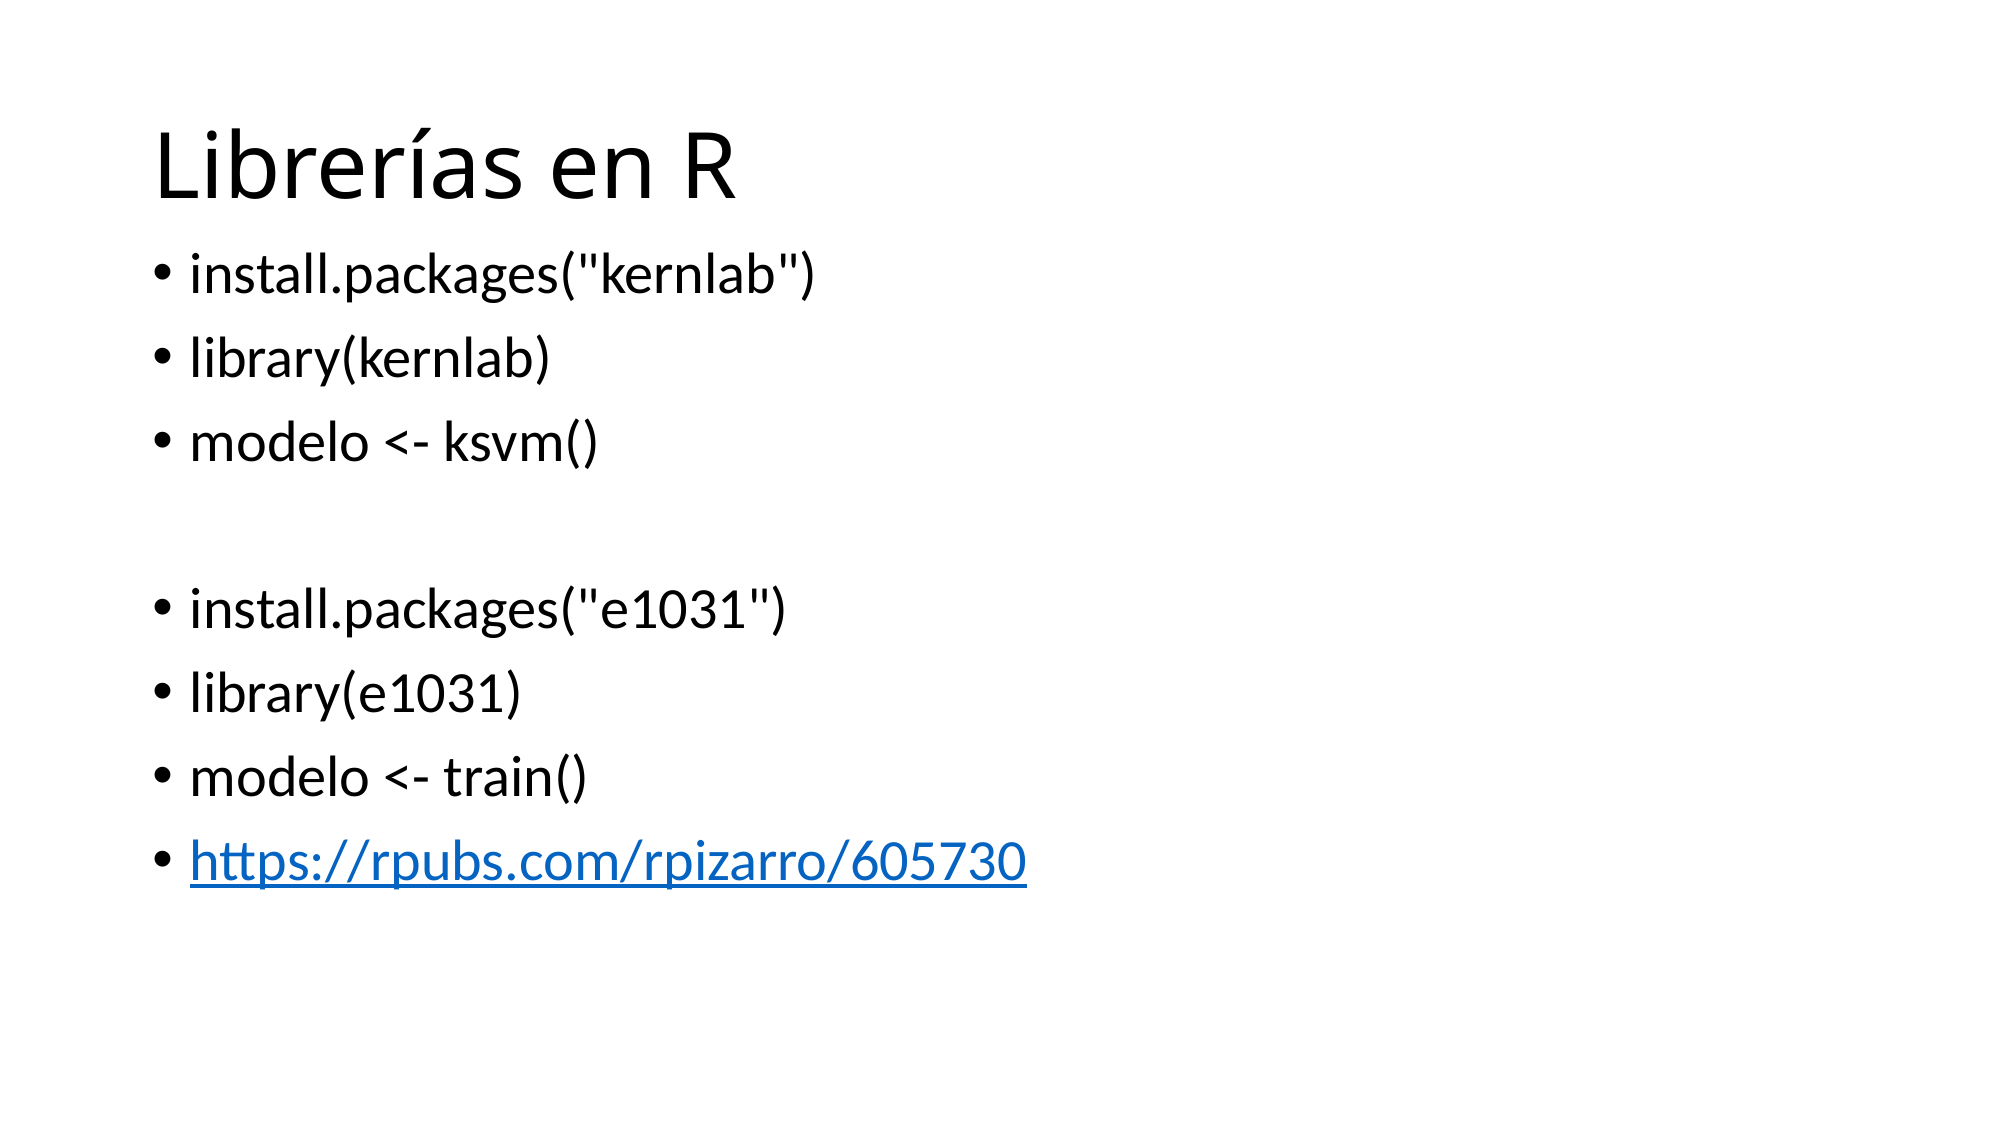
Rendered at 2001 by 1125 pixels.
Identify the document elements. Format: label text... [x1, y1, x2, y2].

list install.packages("kernlab") library(kernlab) modelo <- ksvm() install.packages("e1031") library(e1031) modelo <- train() https://rpubs.com/rpizarro/605730 [137, 235, 1863, 1056]
title Librerías en R [137, 59, 1863, 235]
